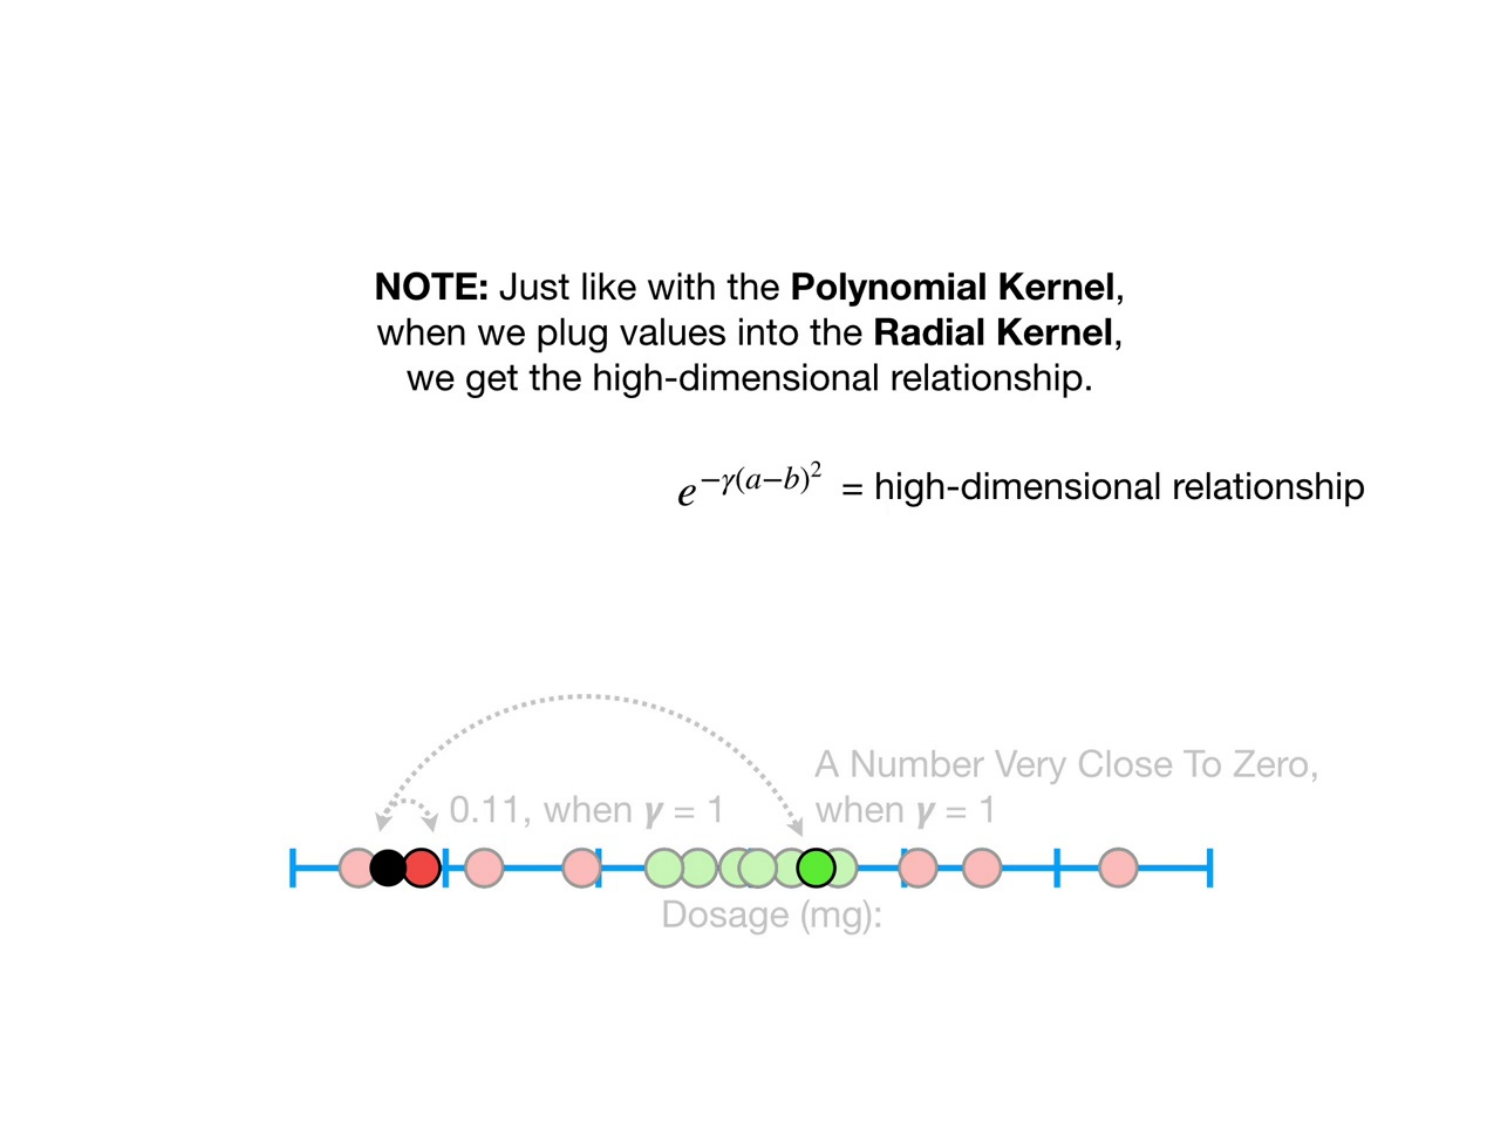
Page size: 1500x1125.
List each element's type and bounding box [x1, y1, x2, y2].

picture [0, 140, 1500, 985]
